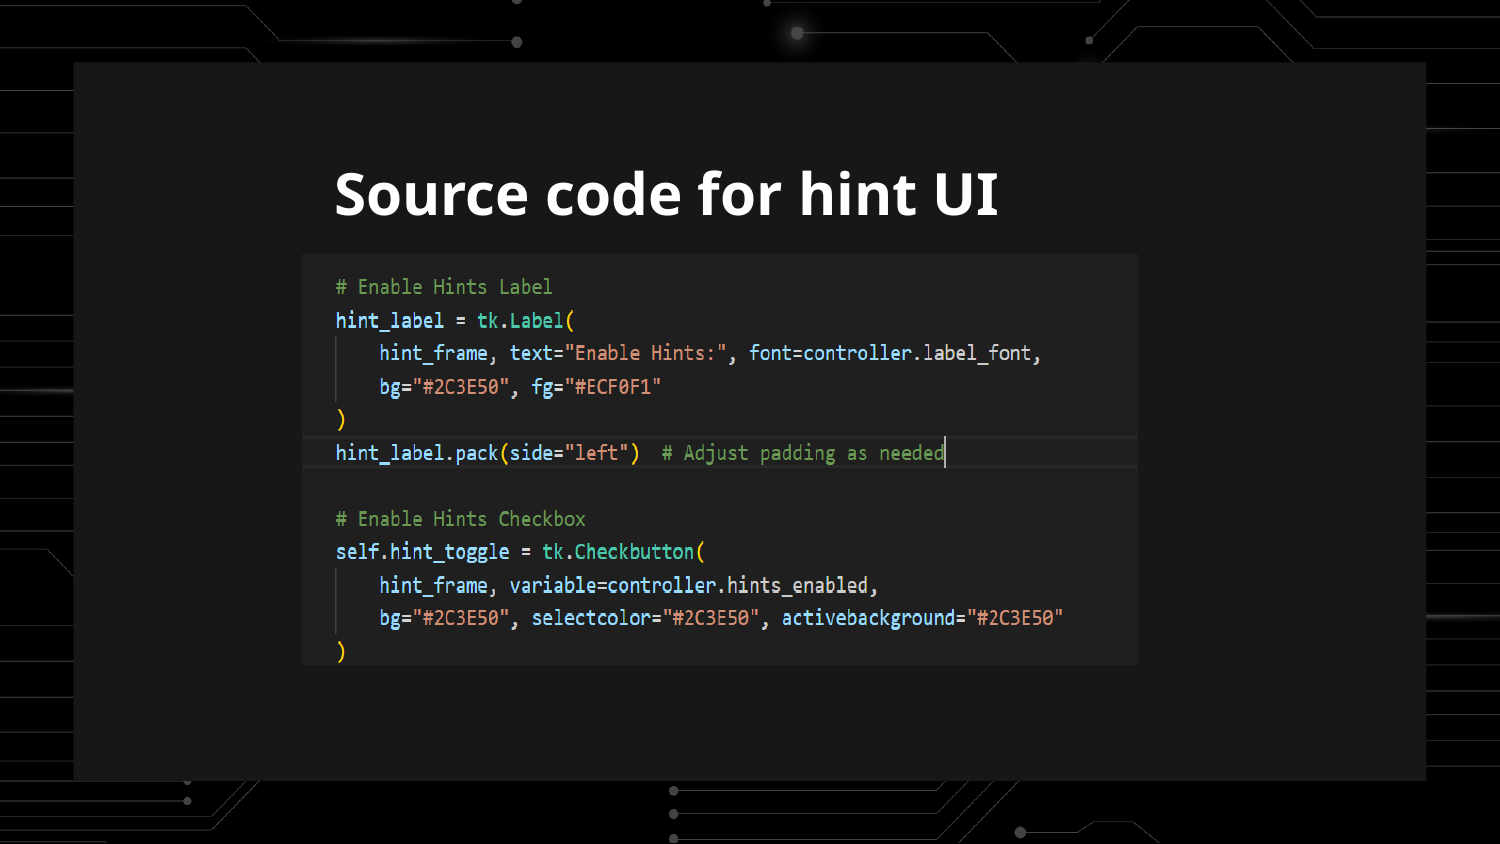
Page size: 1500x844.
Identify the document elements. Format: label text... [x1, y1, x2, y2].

picture [0, 0, 1500, 843]
title Source code for hint UI [319, 137, 1154, 243]
